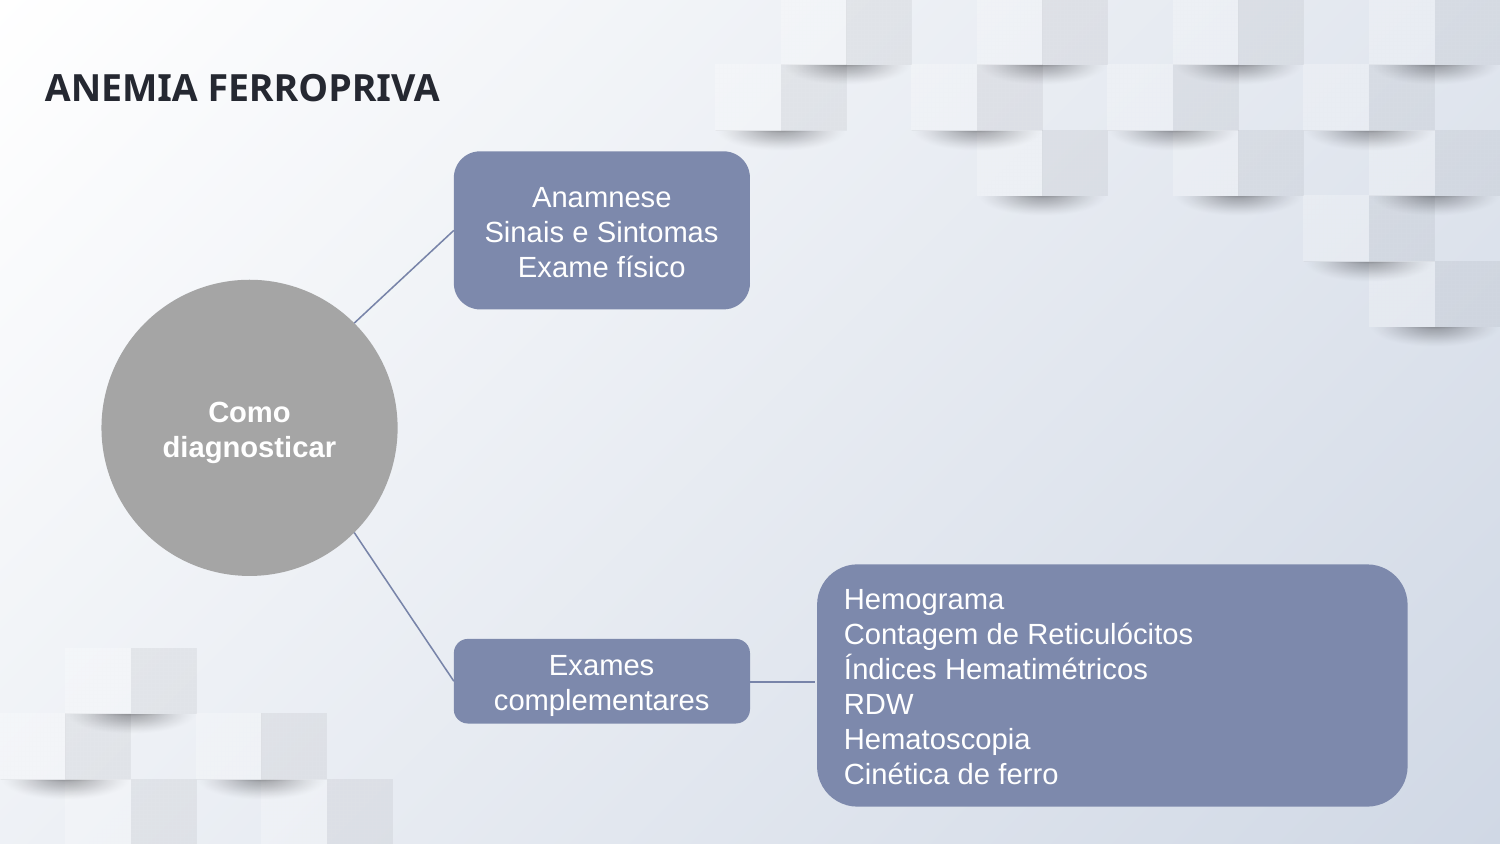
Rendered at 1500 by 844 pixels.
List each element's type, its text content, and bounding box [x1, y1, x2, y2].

text_box Como diagnosticar [101, 279, 398, 576]
text_box Hemograma Contagem de Reticulócitos Índices Hematimétricos RDW Hematoscopia Cinética de ferro [817, 564, 1408, 807]
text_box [353, 532, 455, 682]
picture [0, 648, 393, 844]
text_box Anamnese Sinais e Sintomas Exame físico [453, 151, 751, 310]
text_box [353, 230, 455, 324]
picture [715, 0, 1500, 347]
text_box Exames complementares [453, 638, 751, 724]
title ANEMIA FERROPRIVA [44, 24, 502, 110]
